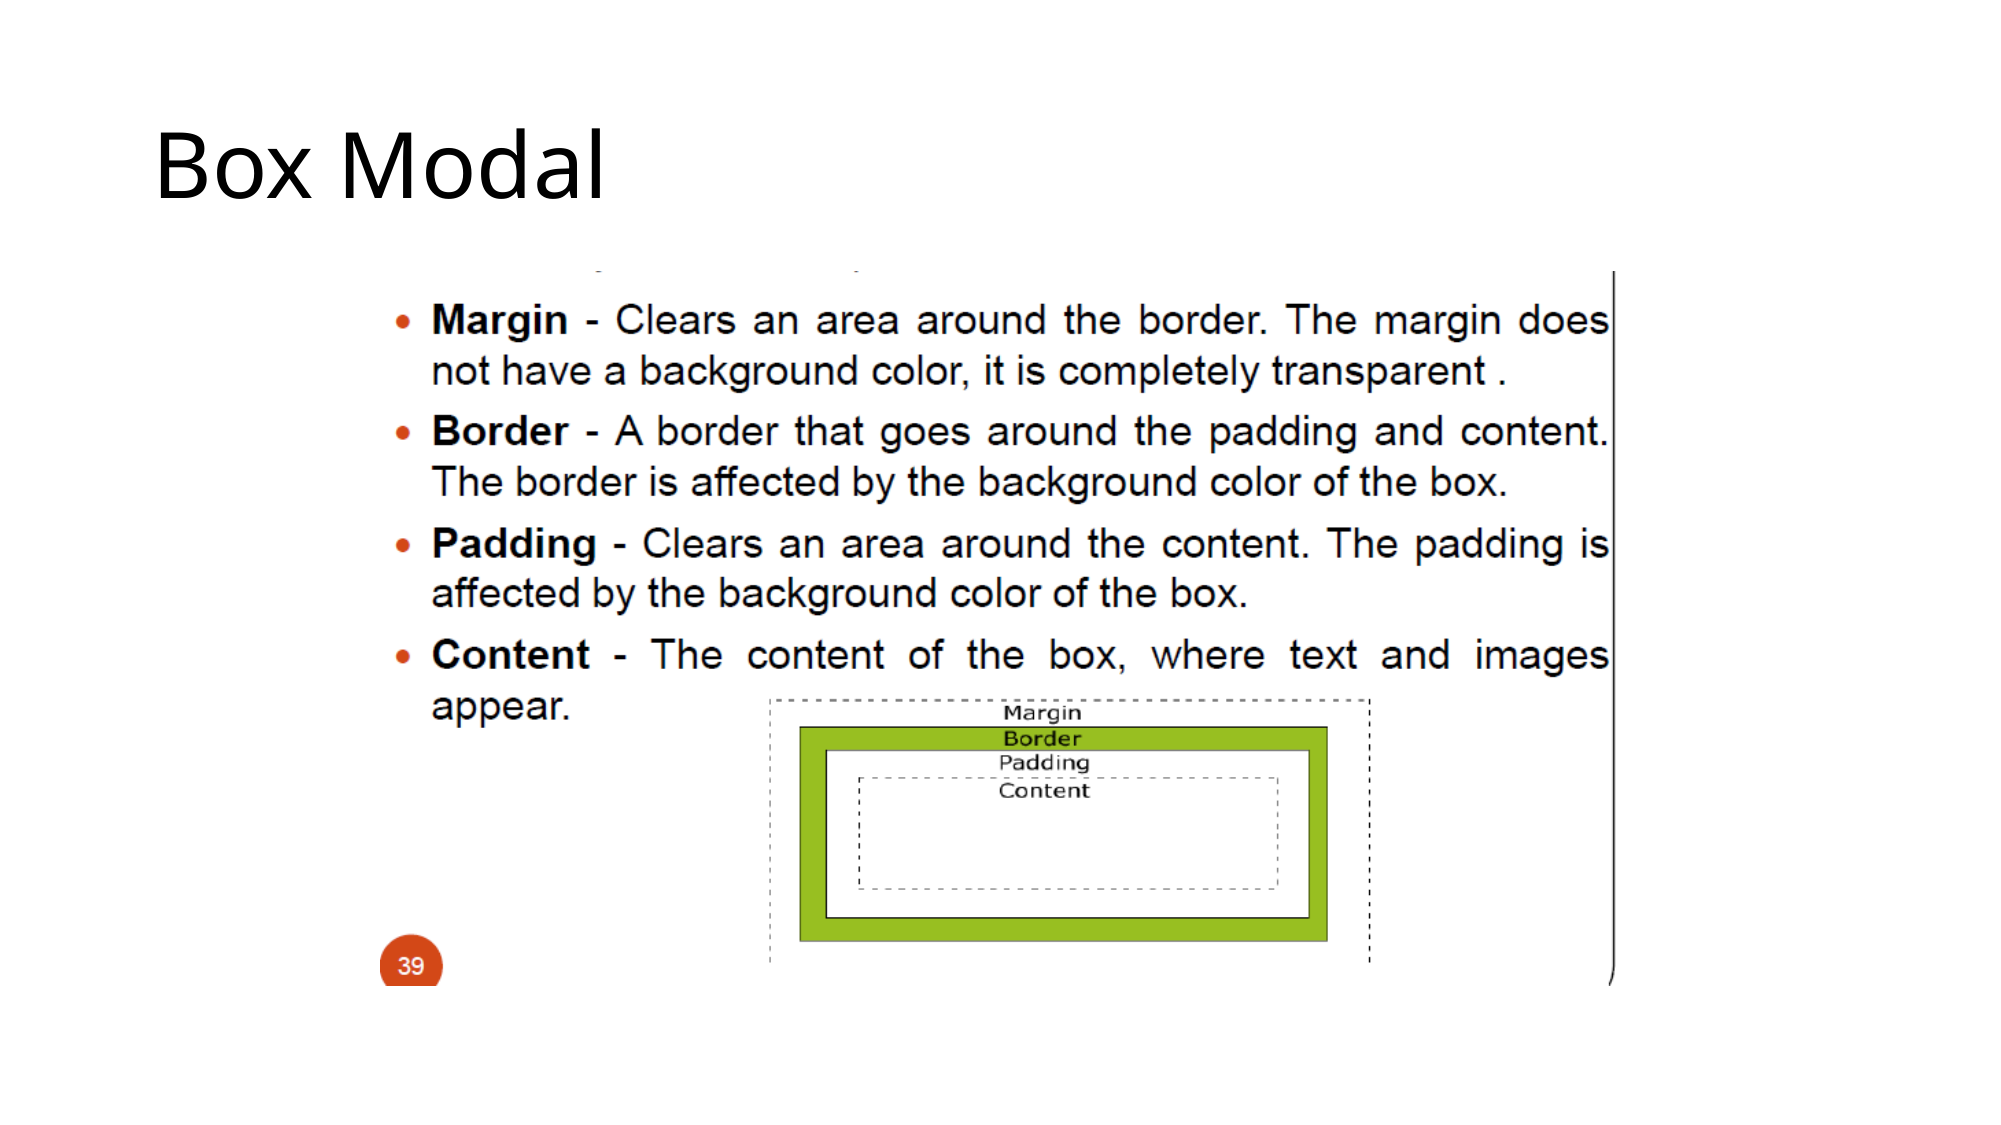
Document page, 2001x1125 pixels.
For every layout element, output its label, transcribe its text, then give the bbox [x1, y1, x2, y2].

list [380, 271, 1616, 986]
title Box Modal [137, 59, 1863, 278]
